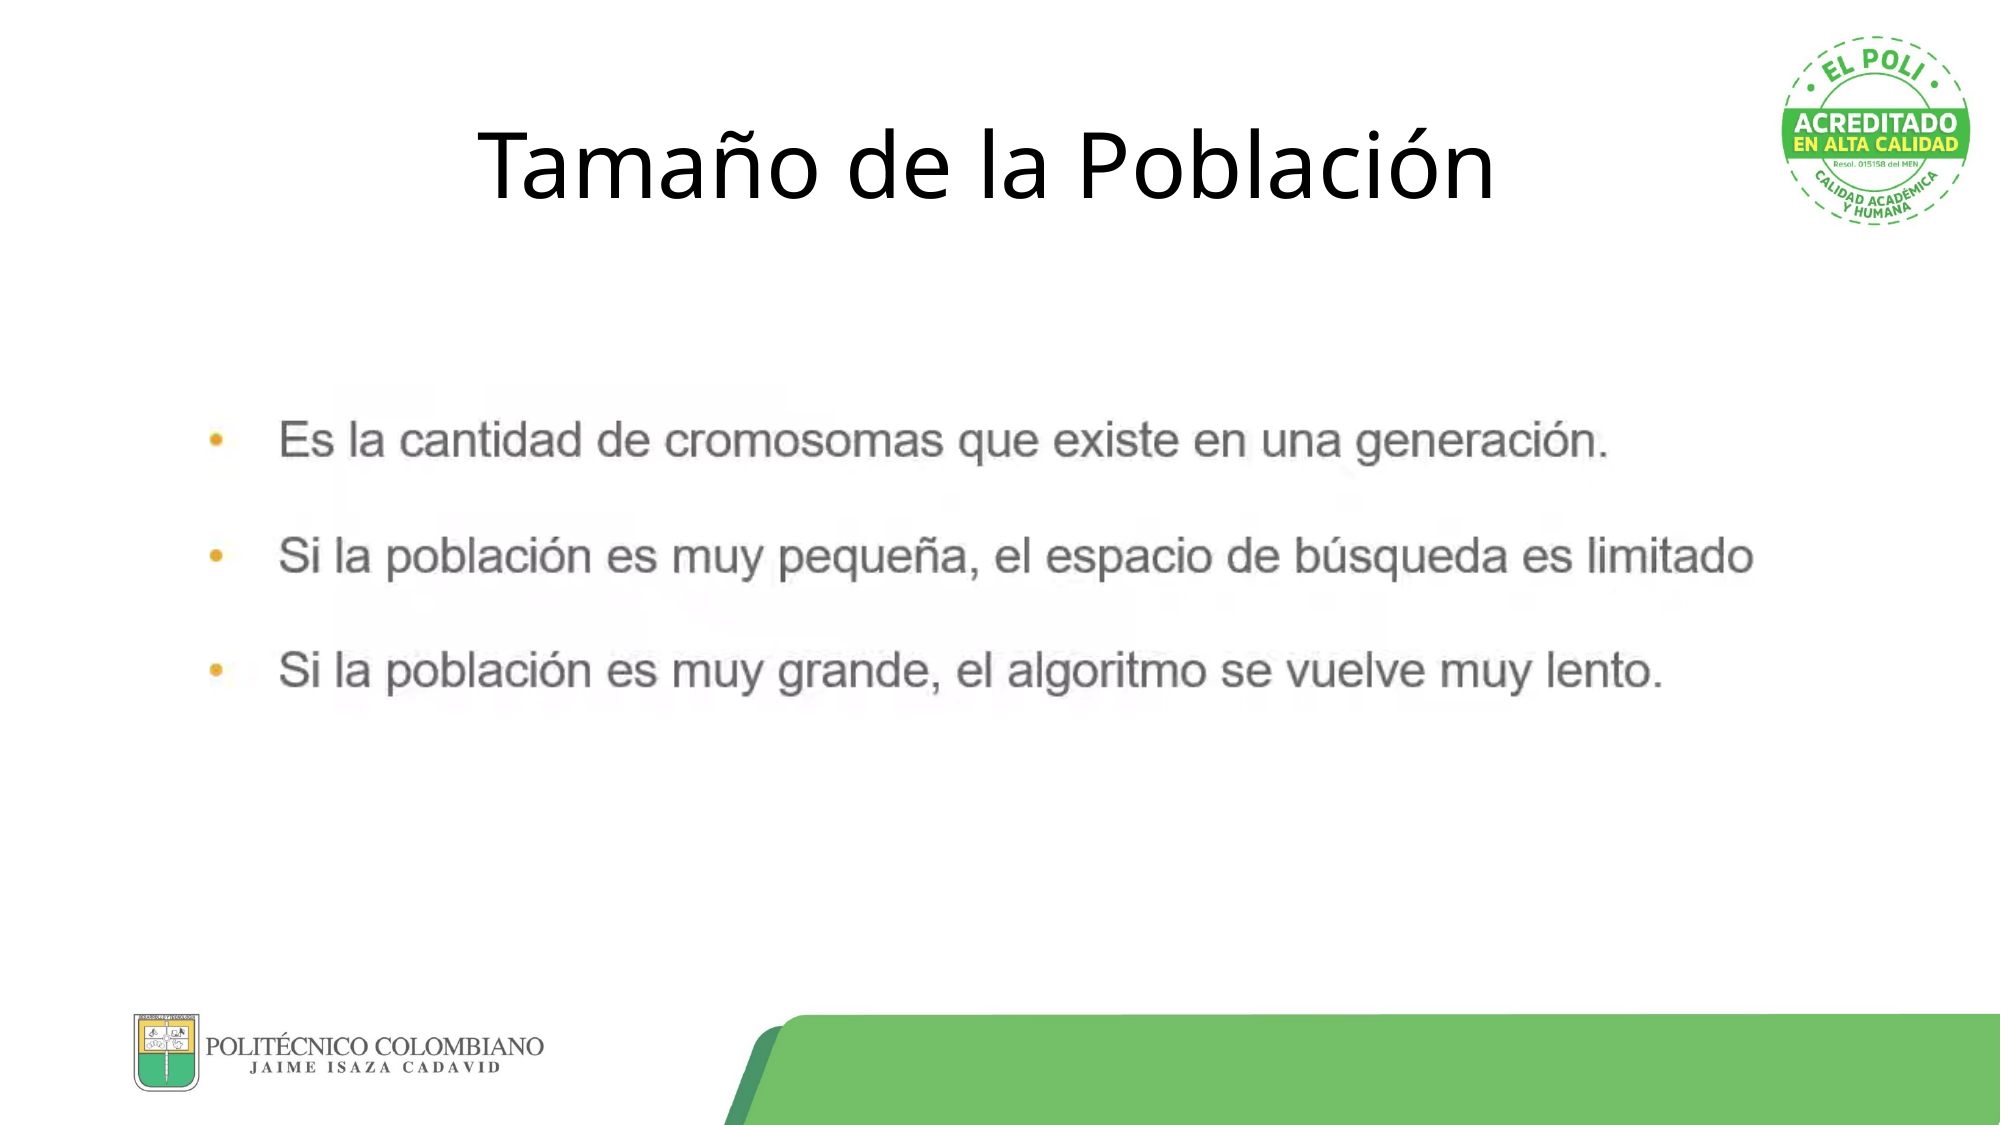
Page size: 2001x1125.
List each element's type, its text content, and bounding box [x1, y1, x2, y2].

title Tamaño de la Población [137, 59, 1863, 278]
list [182, 385, 1863, 808]
